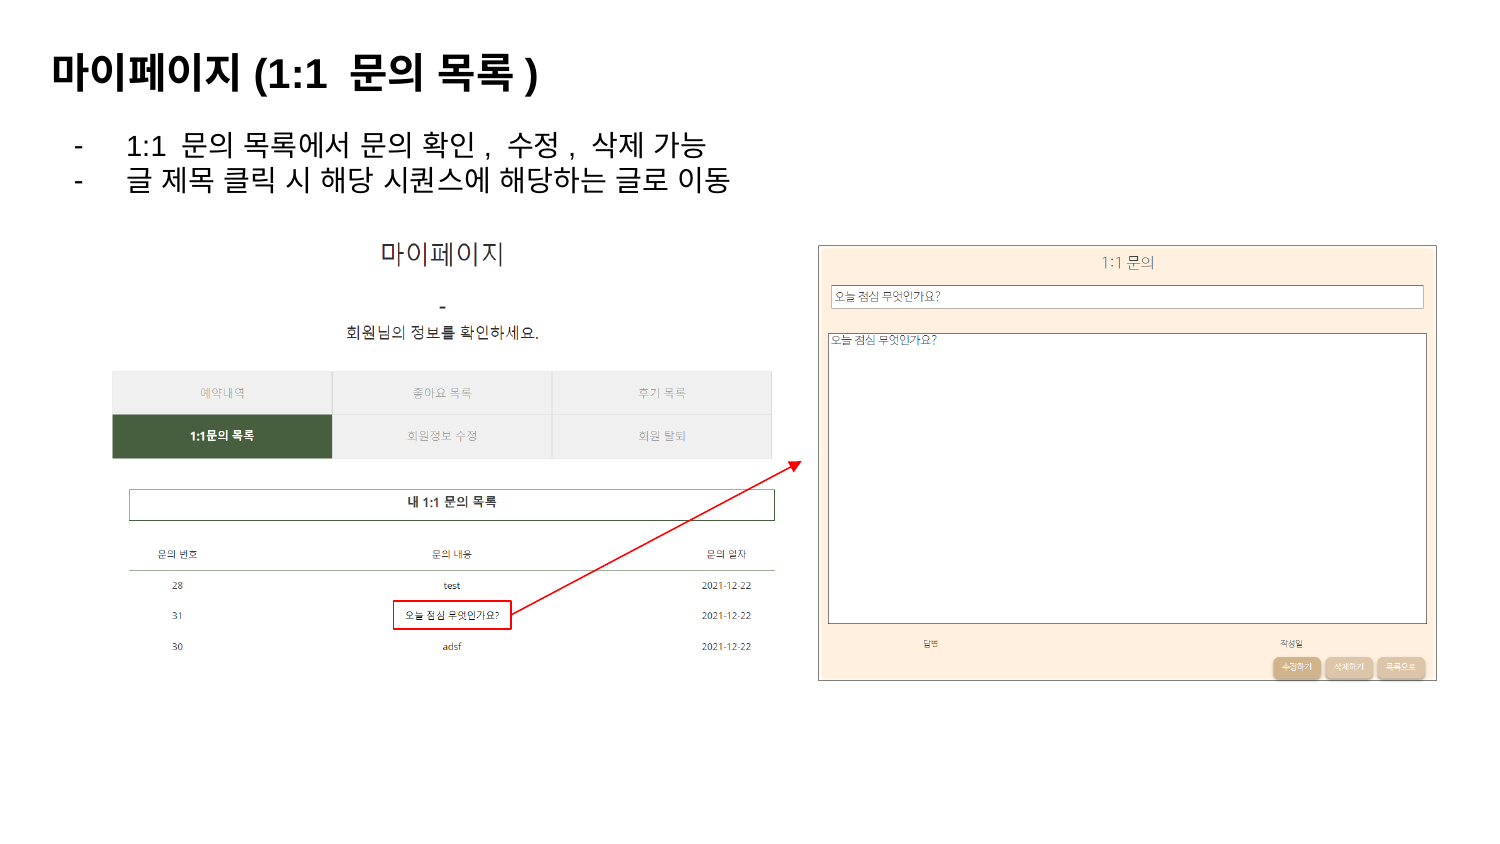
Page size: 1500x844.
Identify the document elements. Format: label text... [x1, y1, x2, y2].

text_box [510, 460, 802, 616]
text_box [801, 232, 1446, 690]
picture [72, 232, 801, 690]
text_box 1:1 문의 목록에서 문의 확인, 수정, 삭제 가능 글 제목 클릭 시 해당 시퀀스에 해당하는 글로 이동 [35, 112, 1269, 213]
text_box 마이페이지(1:1 문의 목록) [35, 31, 901, 112]
